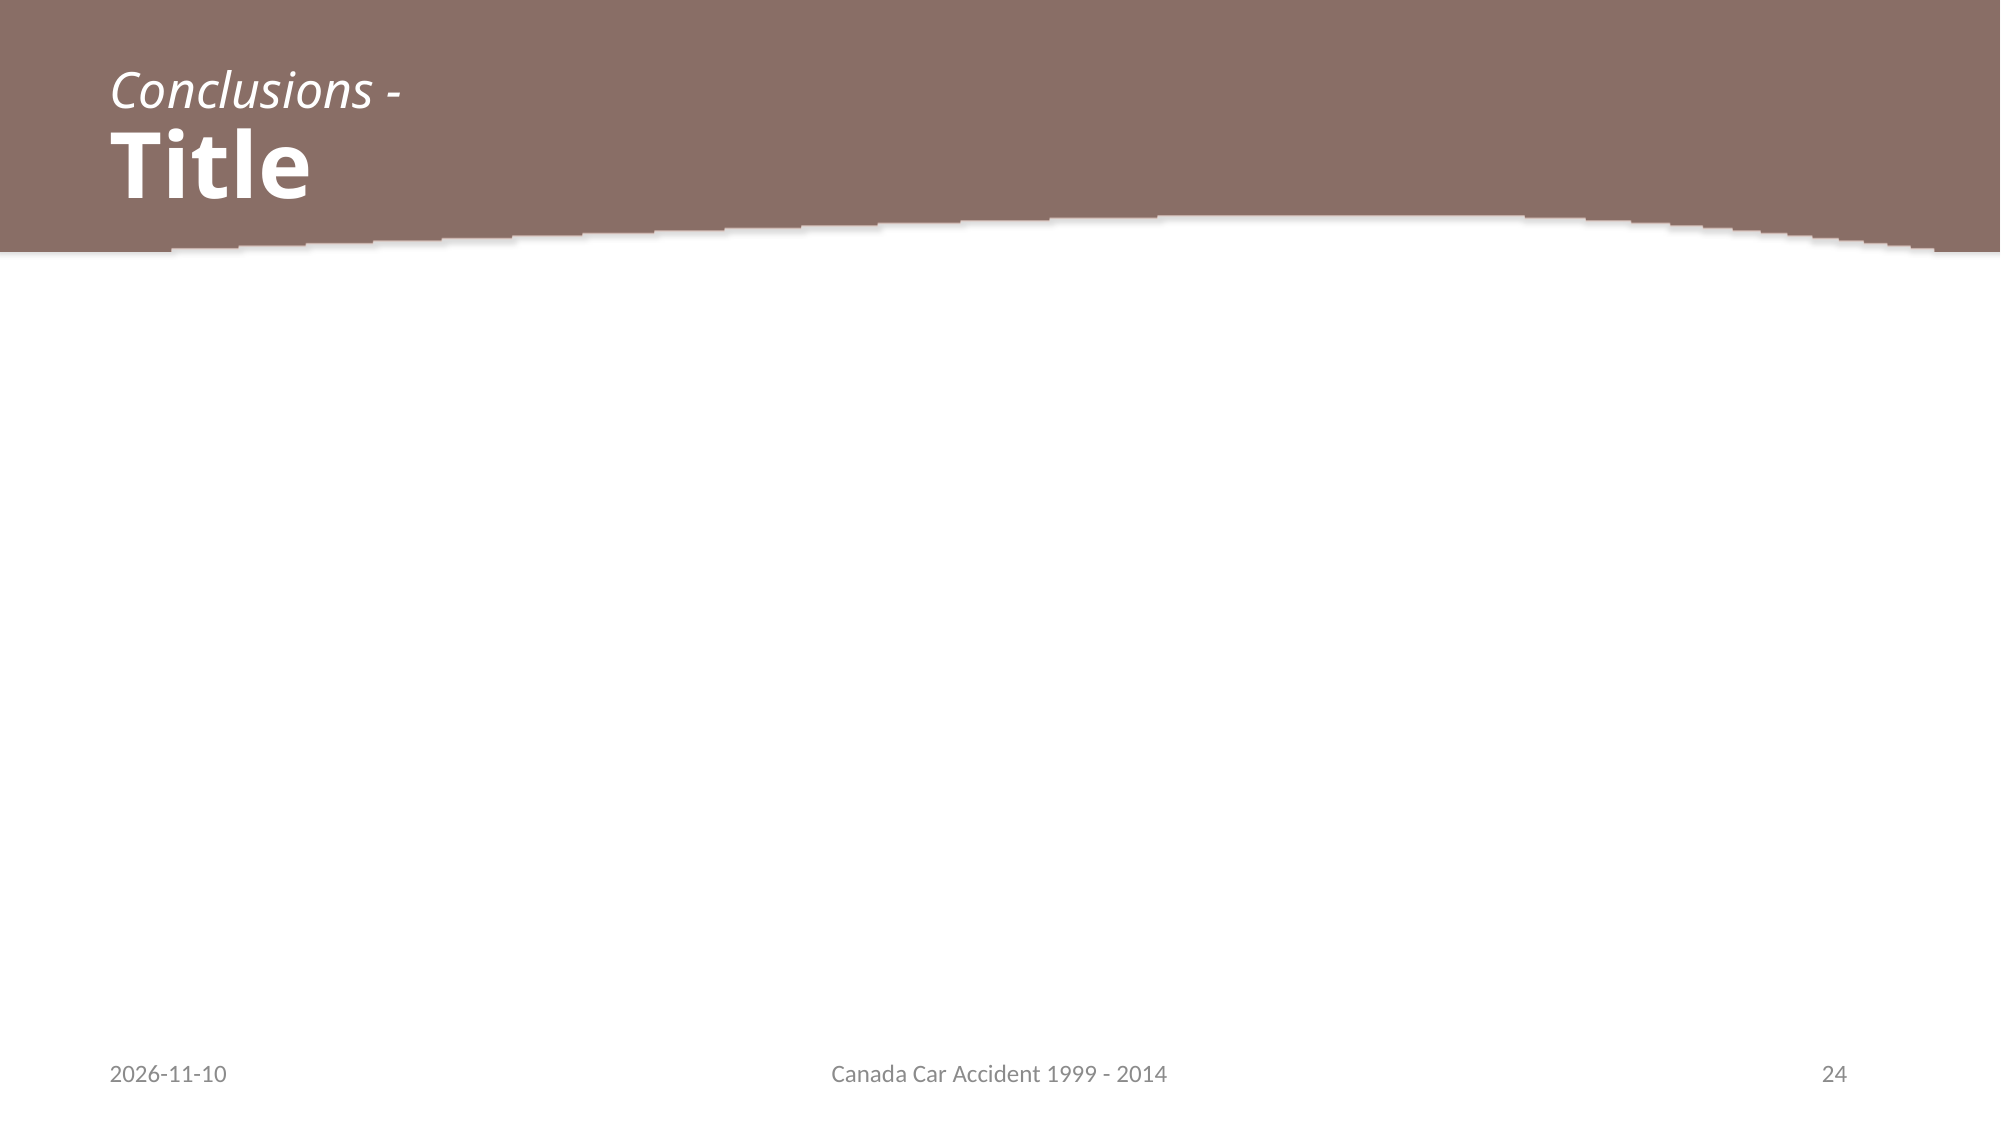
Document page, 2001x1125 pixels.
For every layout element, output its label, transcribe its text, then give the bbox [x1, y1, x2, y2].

footer Canada Car Accident 1999 - 2014 [662, 1042, 1338, 1103]
slide_number 24 [1412, 1042, 1863, 1103]
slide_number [94, 1042, 558, 1103]
title Conclusions - Title [94, 35, 1867, 248]
